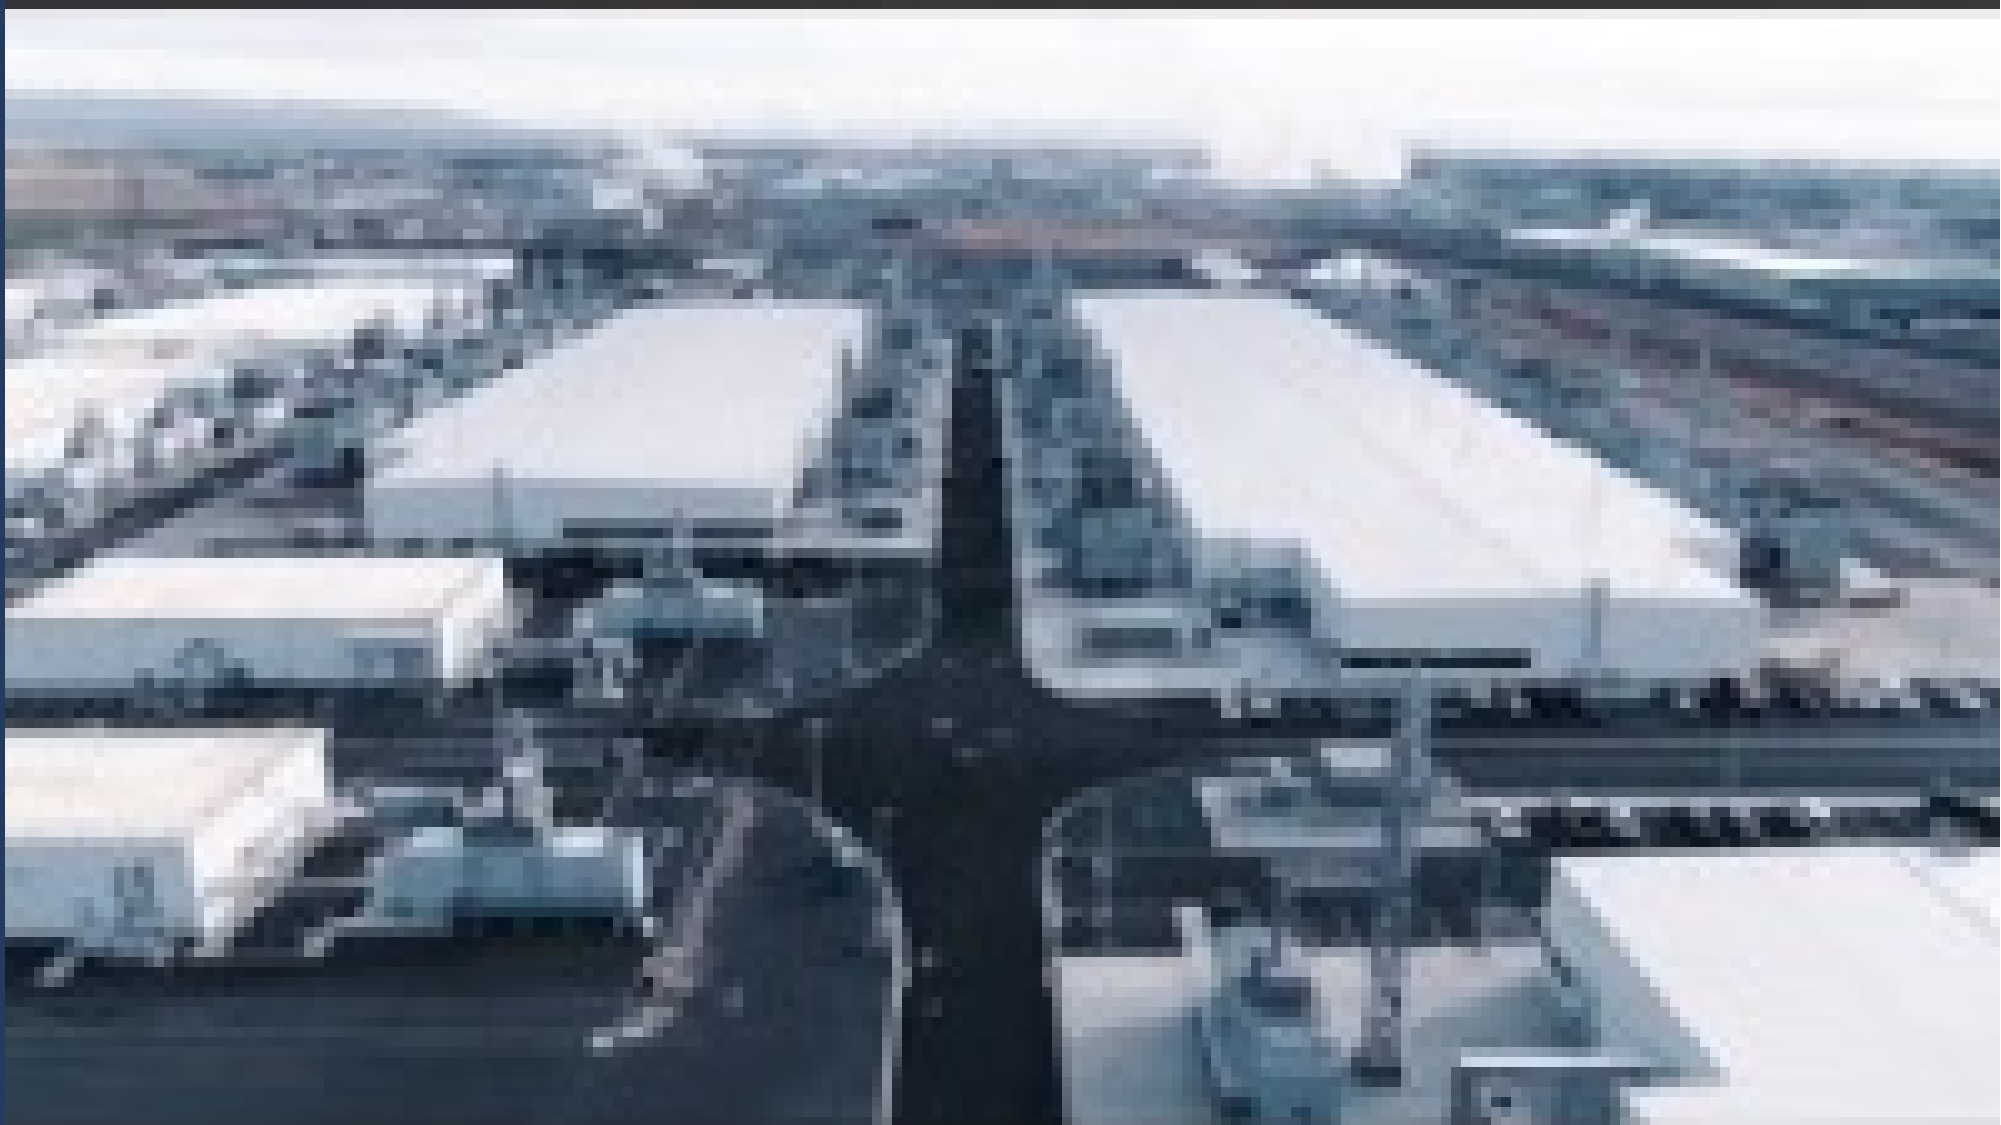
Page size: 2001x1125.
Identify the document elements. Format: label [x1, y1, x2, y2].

text_box [4, 0, 2000, 1125]
